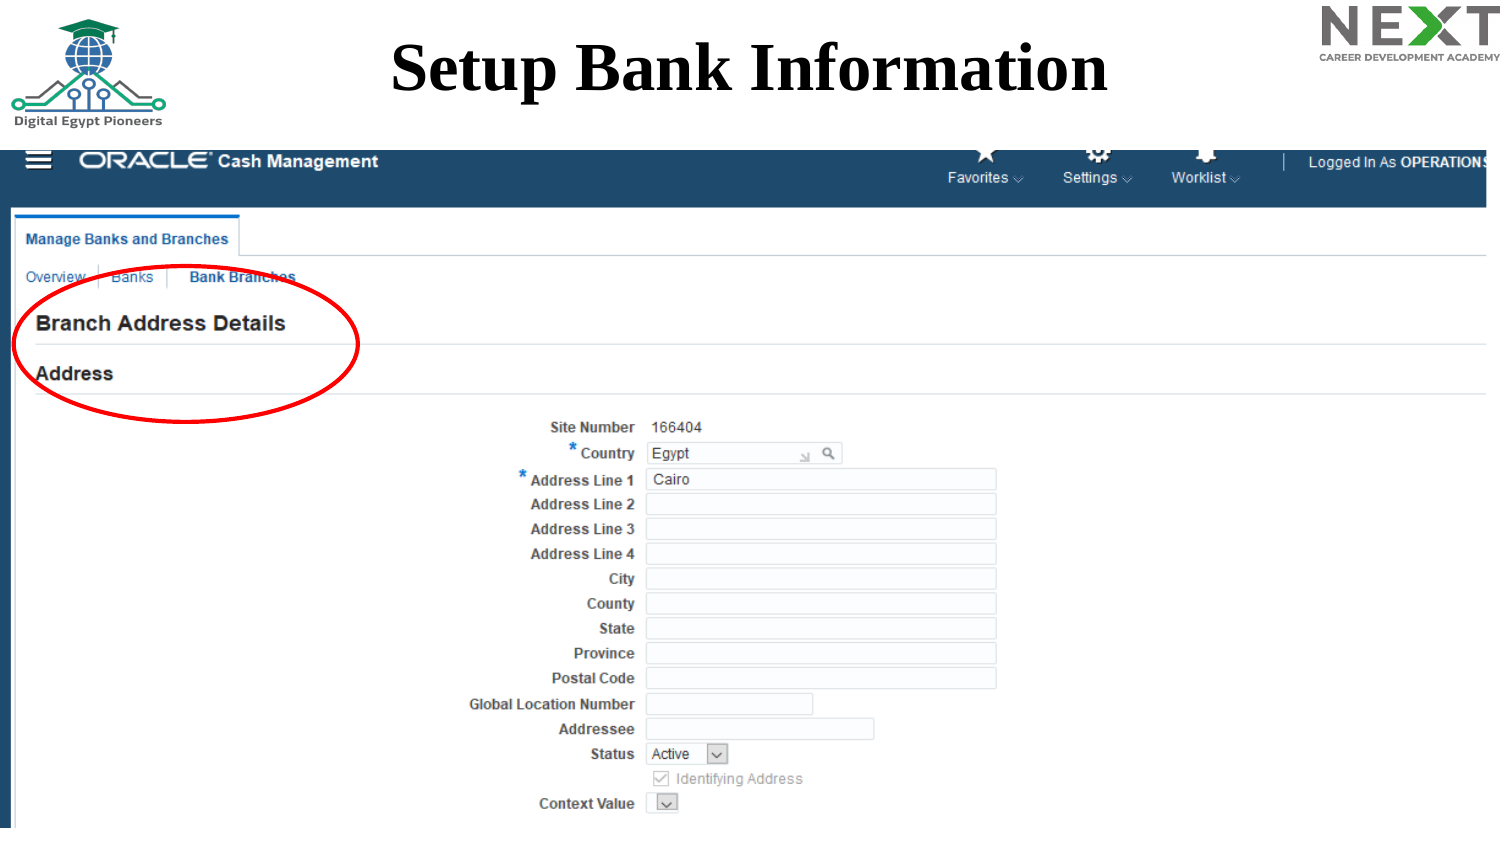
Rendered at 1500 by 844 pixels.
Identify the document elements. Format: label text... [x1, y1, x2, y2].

picture [0, 149, 1487, 829]
title Setup Bank Information [51, 0, 1449, 126]
picture [11, 16, 166, 133]
picture [1315, 6, 1500, 64]
